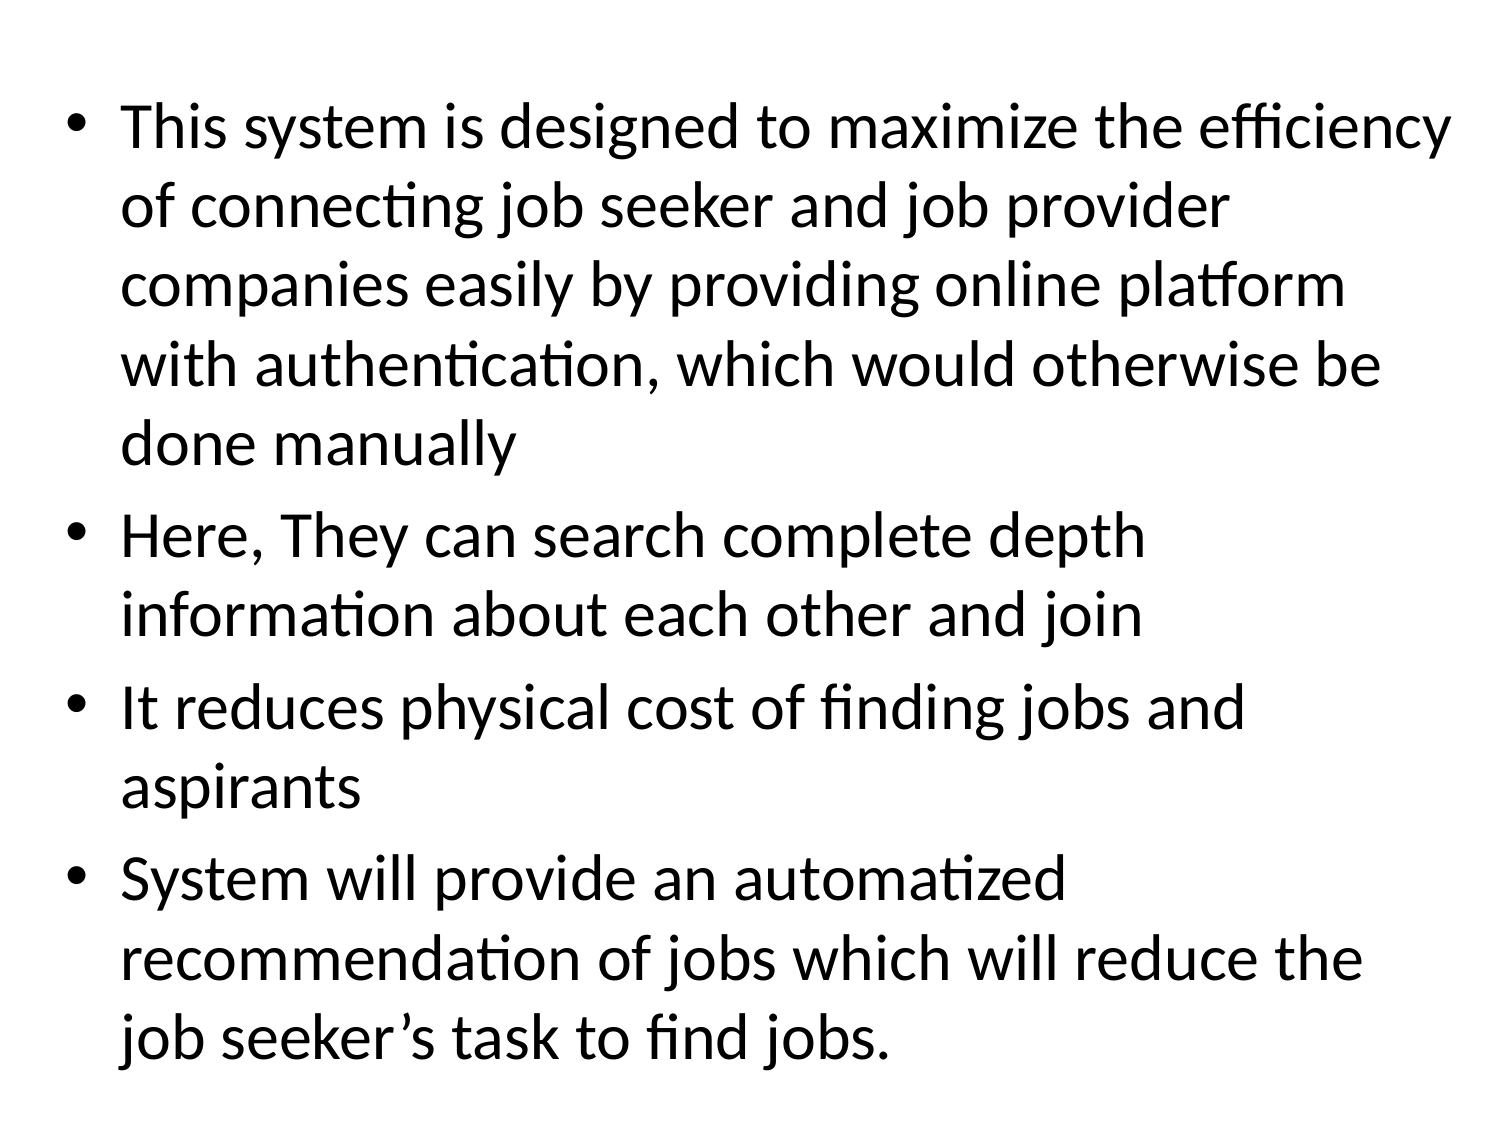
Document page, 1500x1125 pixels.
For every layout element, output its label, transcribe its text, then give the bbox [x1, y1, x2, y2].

list This system is designed to maximize the efficiency of connecting job seeker and job provider companies easily by providing online platform with authentication, which would otherwise be done manually Here, They can search complete depth information about each other and join It reduces physical cost of finding jobs and aspirants System will provide an automatized recommendation of jobs which will reduce the job seeker’s task to find jobs. [50, 75, 1475, 1088]
